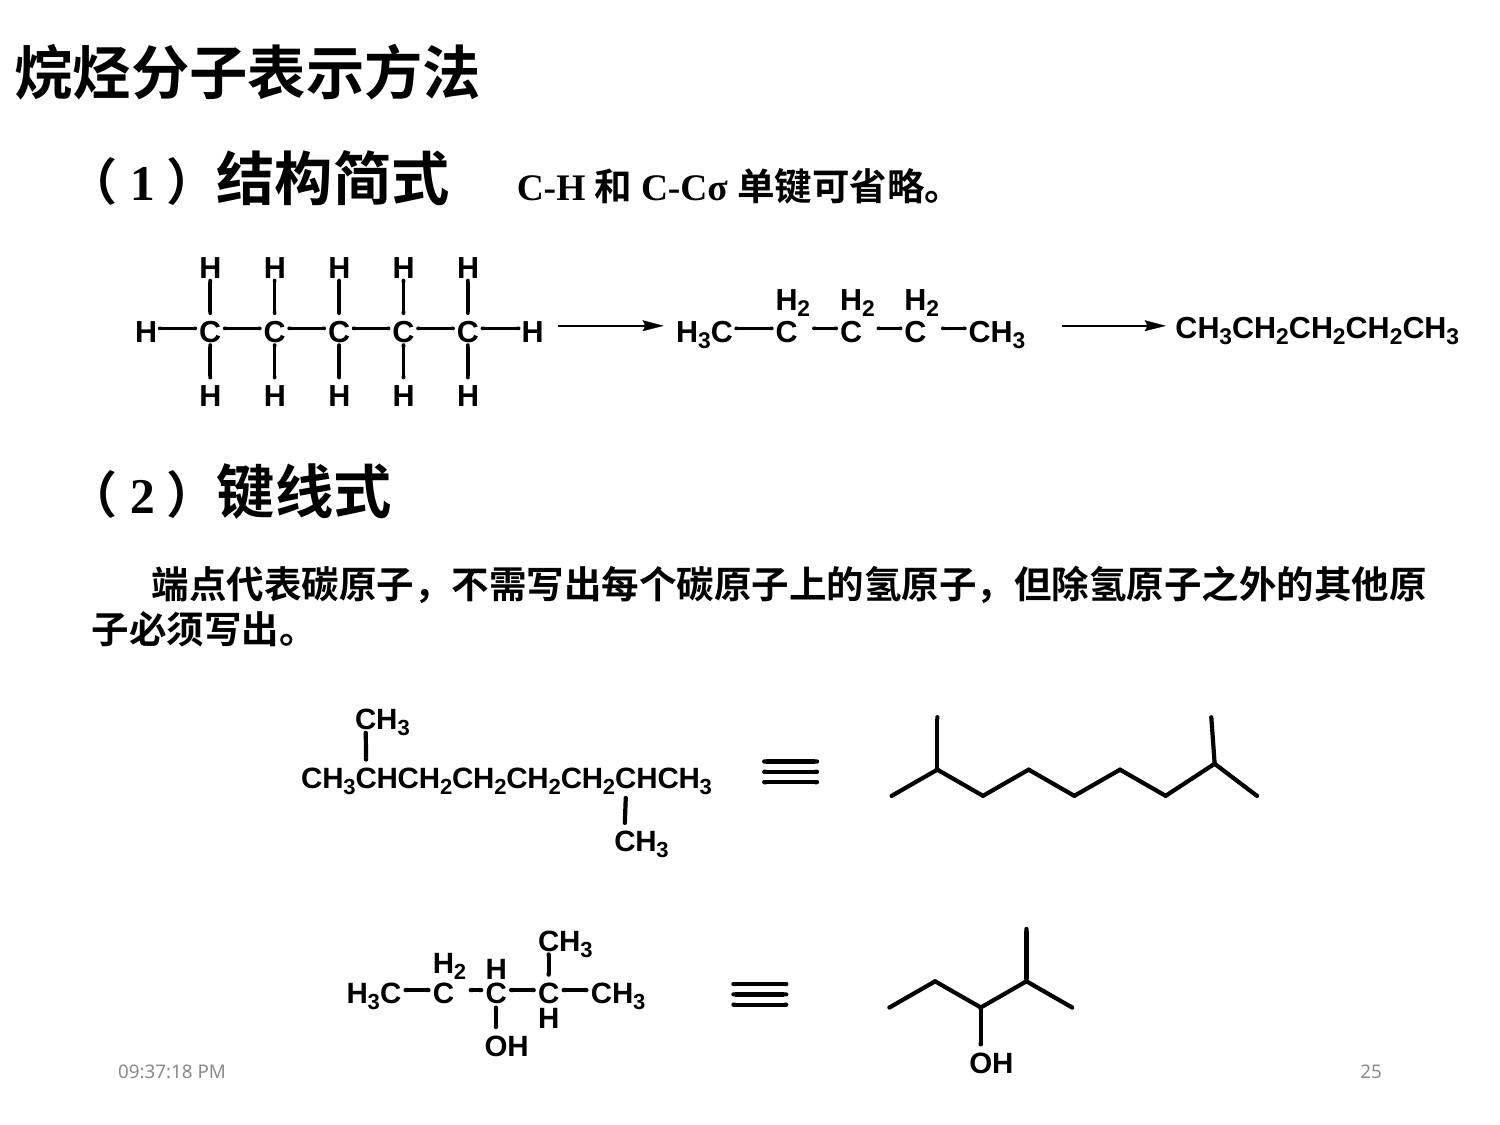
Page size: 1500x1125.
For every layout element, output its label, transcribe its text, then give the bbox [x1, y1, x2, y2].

text_box （2）键线式 [53, 456, 1338, 534]
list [129, 249, 1465, 411]
text_box 烷烃分子表示方法 [0, 36, 1285, 115]
slide_number 25 [1059, 1042, 1397, 1103]
text_box （1）结构简式 C-H和C-Cσ单键可省略。 [53, 143, 1338, 221]
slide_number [103, 1042, 441, 1103]
text_box 端点代表碳原子，不需写出每个碳原子上的氢原子，但除氢原子之外的其他原子必须写出。 [76, 553, 1471, 659]
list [295, 704, 1264, 1083]
